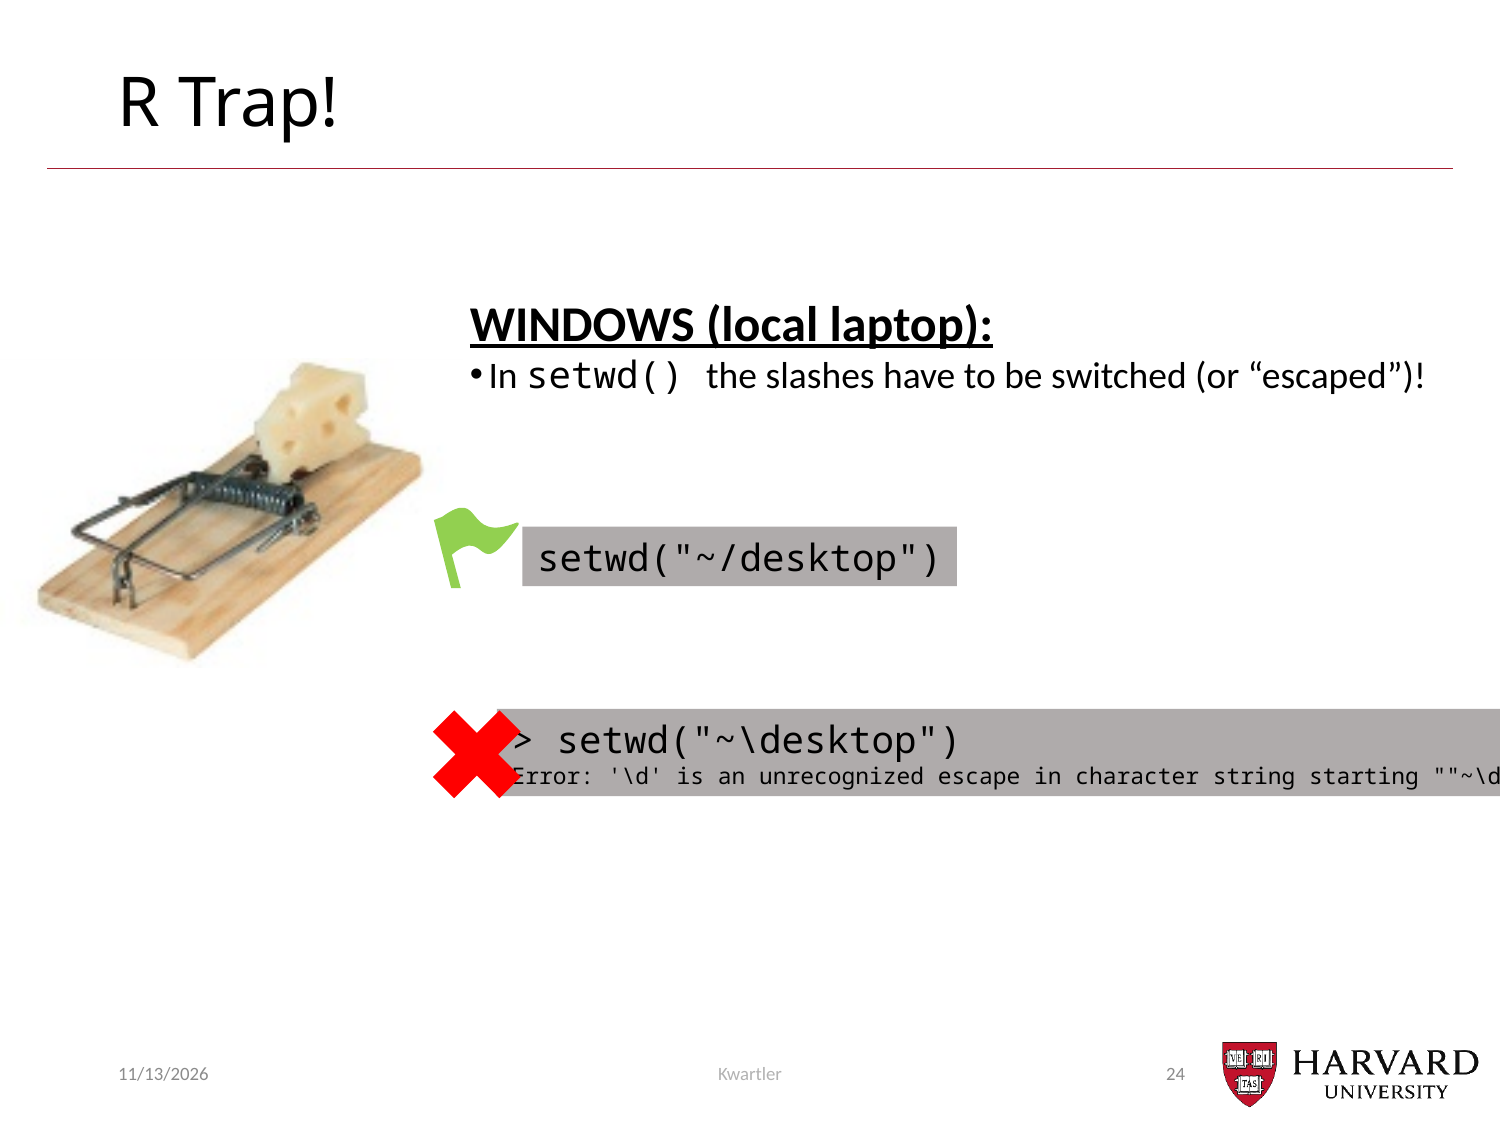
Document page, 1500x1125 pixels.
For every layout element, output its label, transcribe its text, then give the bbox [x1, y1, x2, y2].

title R Trap! [103, 59, 1397, 157]
text_box [431, 708, 523, 800]
slide_number 24 [1059, 1042, 1200, 1103]
footer Kwartler [496, 1042, 1004, 1103]
text_box setwd("~/desktop") [522, 526, 957, 587]
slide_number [103, 1042, 441, 1103]
picture [0, 358, 463, 668]
text_box WINDOWS (local laptop): In setwd() the slashes have to be switched (or “escaped”)! [454, 283, 1472, 404]
text_box [463, 507, 519, 555]
text_box > setwd("~\desktop") Error: '\d' is an unrecognized escape in character string starting ""~\d" [500, 708, 1500, 797]
picture [1200, 1024, 1500, 1125]
